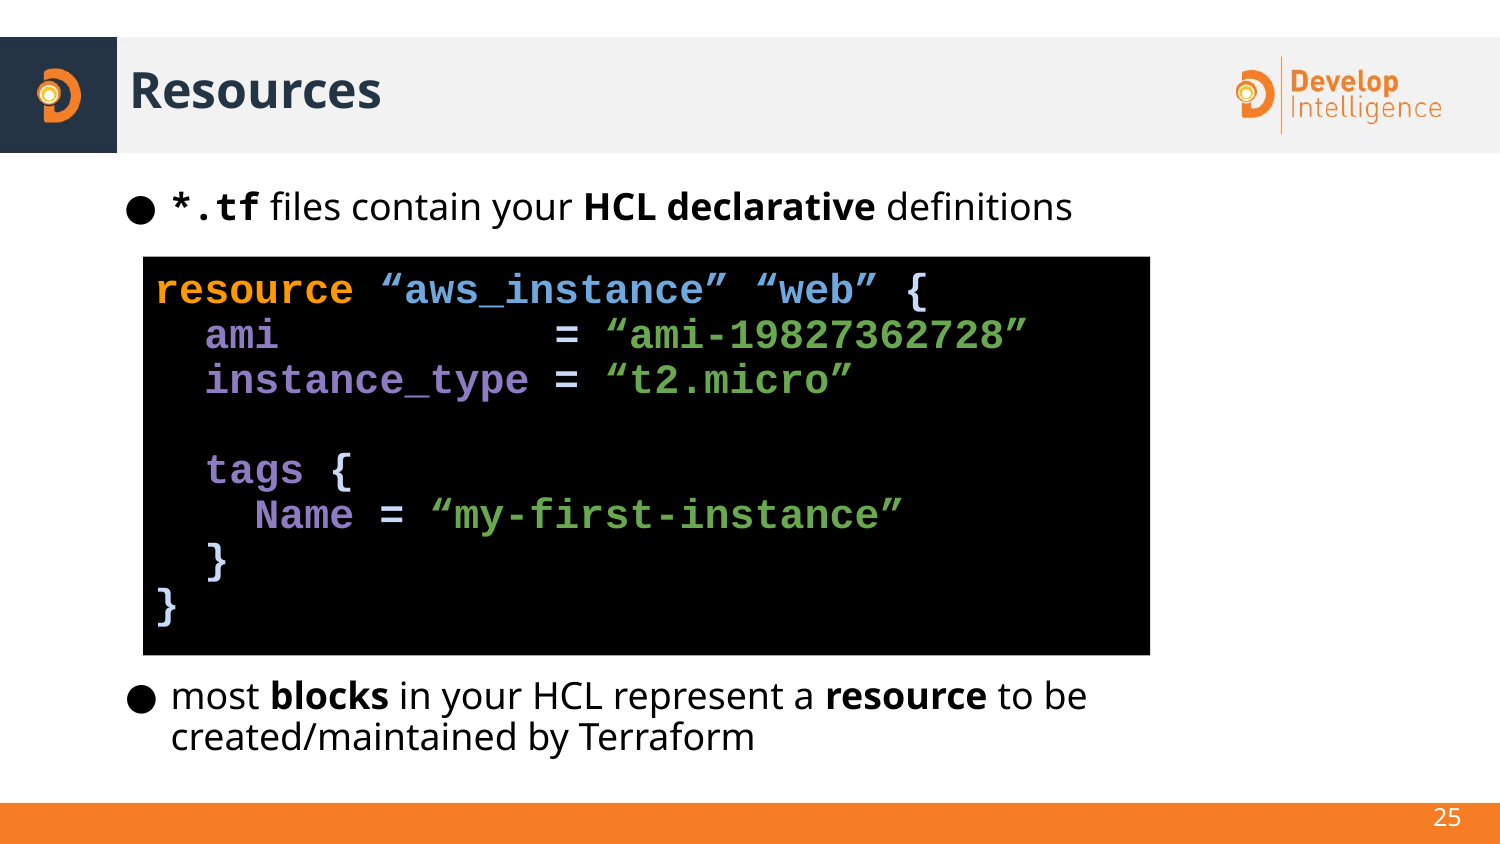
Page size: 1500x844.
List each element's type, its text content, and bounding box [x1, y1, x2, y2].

list most blocks in your HCL represent a resource to be created/maintained by Terraform [103, 671, 1397, 765]
title Resources [118, 36, 1500, 148]
slide_number ‹#› [1396, 800, 1499, 838]
list *.tf files contain your HCL declarative definitions [102, 182, 1397, 241]
text_box resource “aws_instance” “web” { ami = “ami-19827362728” instance_type = “t2.micro” tags { Name = “my-first-instance” } } [143, 256, 1151, 656]
picture [0, 0, 1500, 844]
